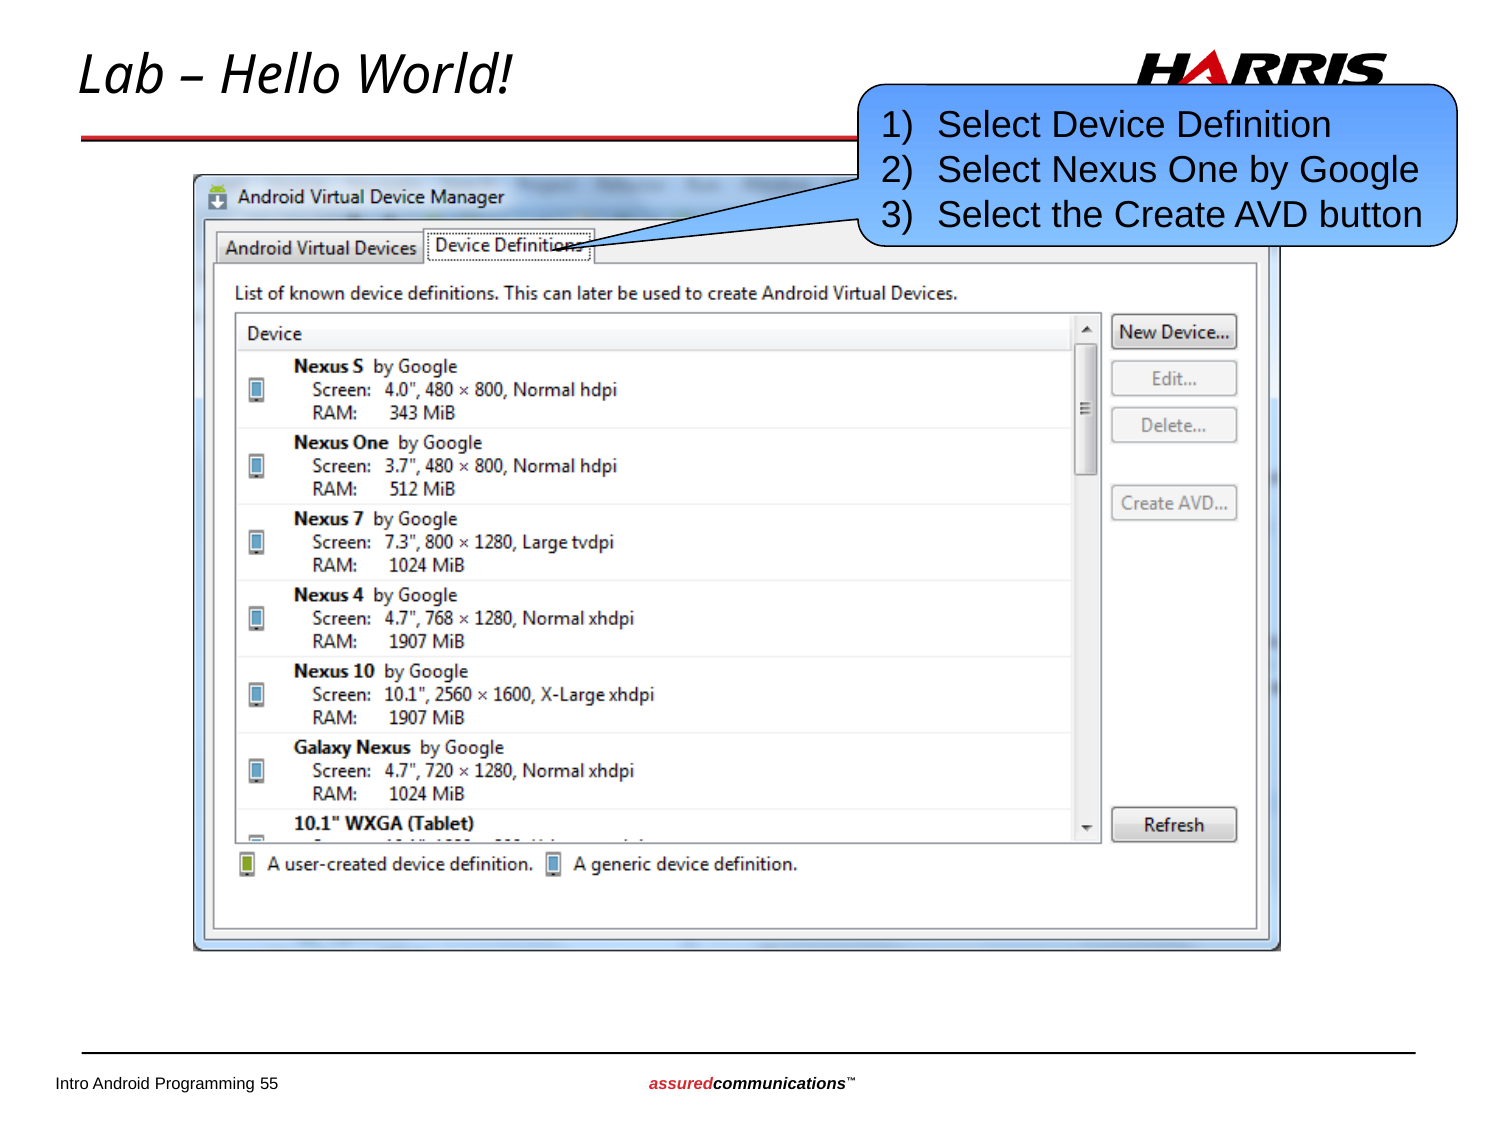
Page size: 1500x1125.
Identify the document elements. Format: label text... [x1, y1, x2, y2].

title Lab – Hello World! [62, 27, 951, 117]
text_box Select Device Definition Select Nexus One by Google Select the Create AVD button [858, 84, 1458, 247]
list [193, 174, 1282, 1020]
picture [1135, 49, 1387, 84]
